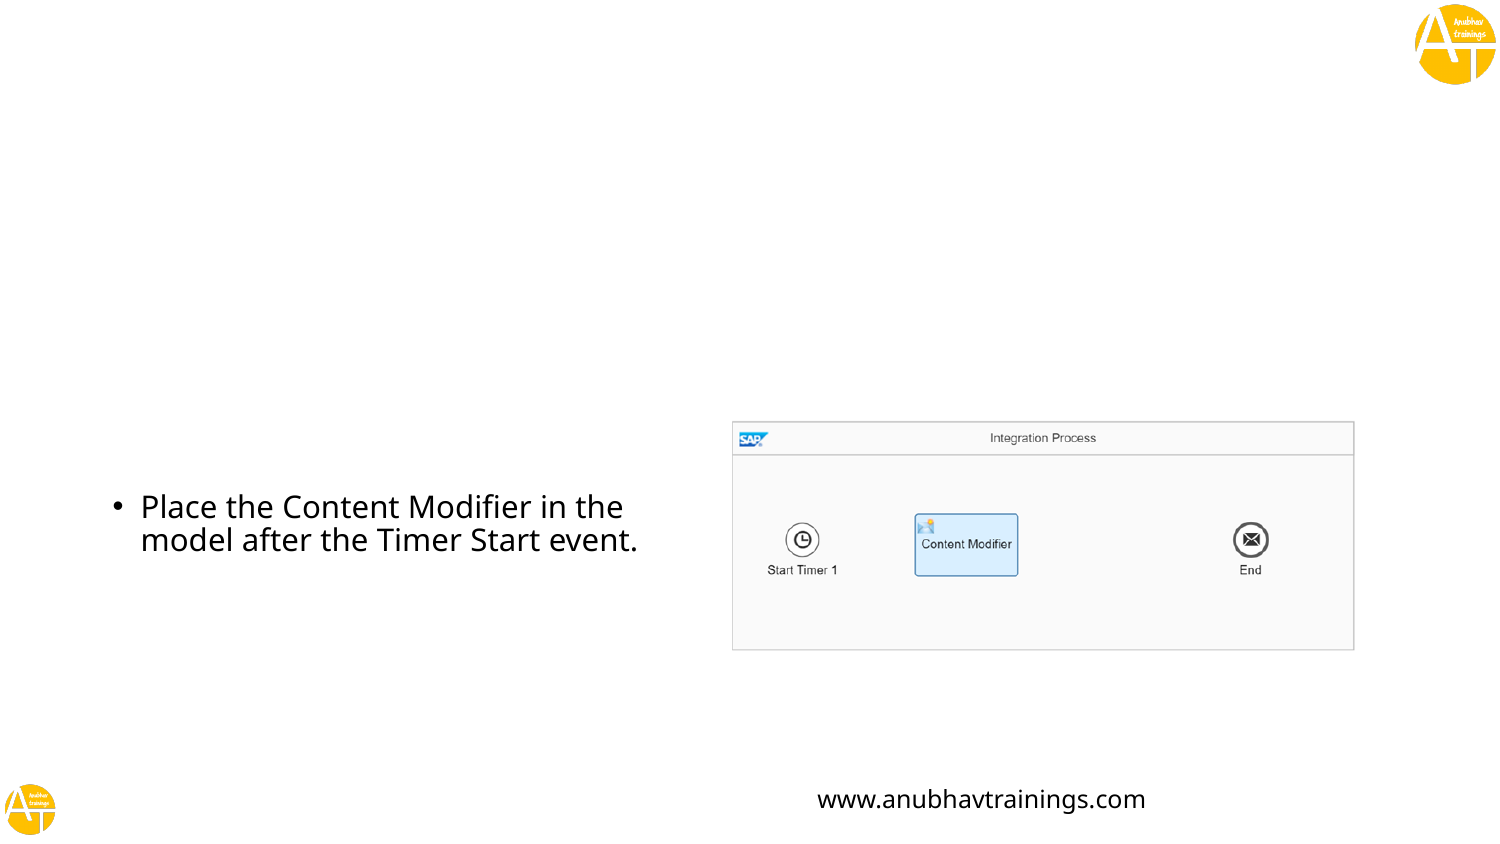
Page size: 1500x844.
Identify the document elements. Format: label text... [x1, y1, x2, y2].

picture [726, 412, 1362, 656]
picture [1407, 0, 1500, 91]
picture [0, 781, 58, 839]
list Place the Content Modifier in the model after the Timer Start event. [97, 319, 655, 768]
